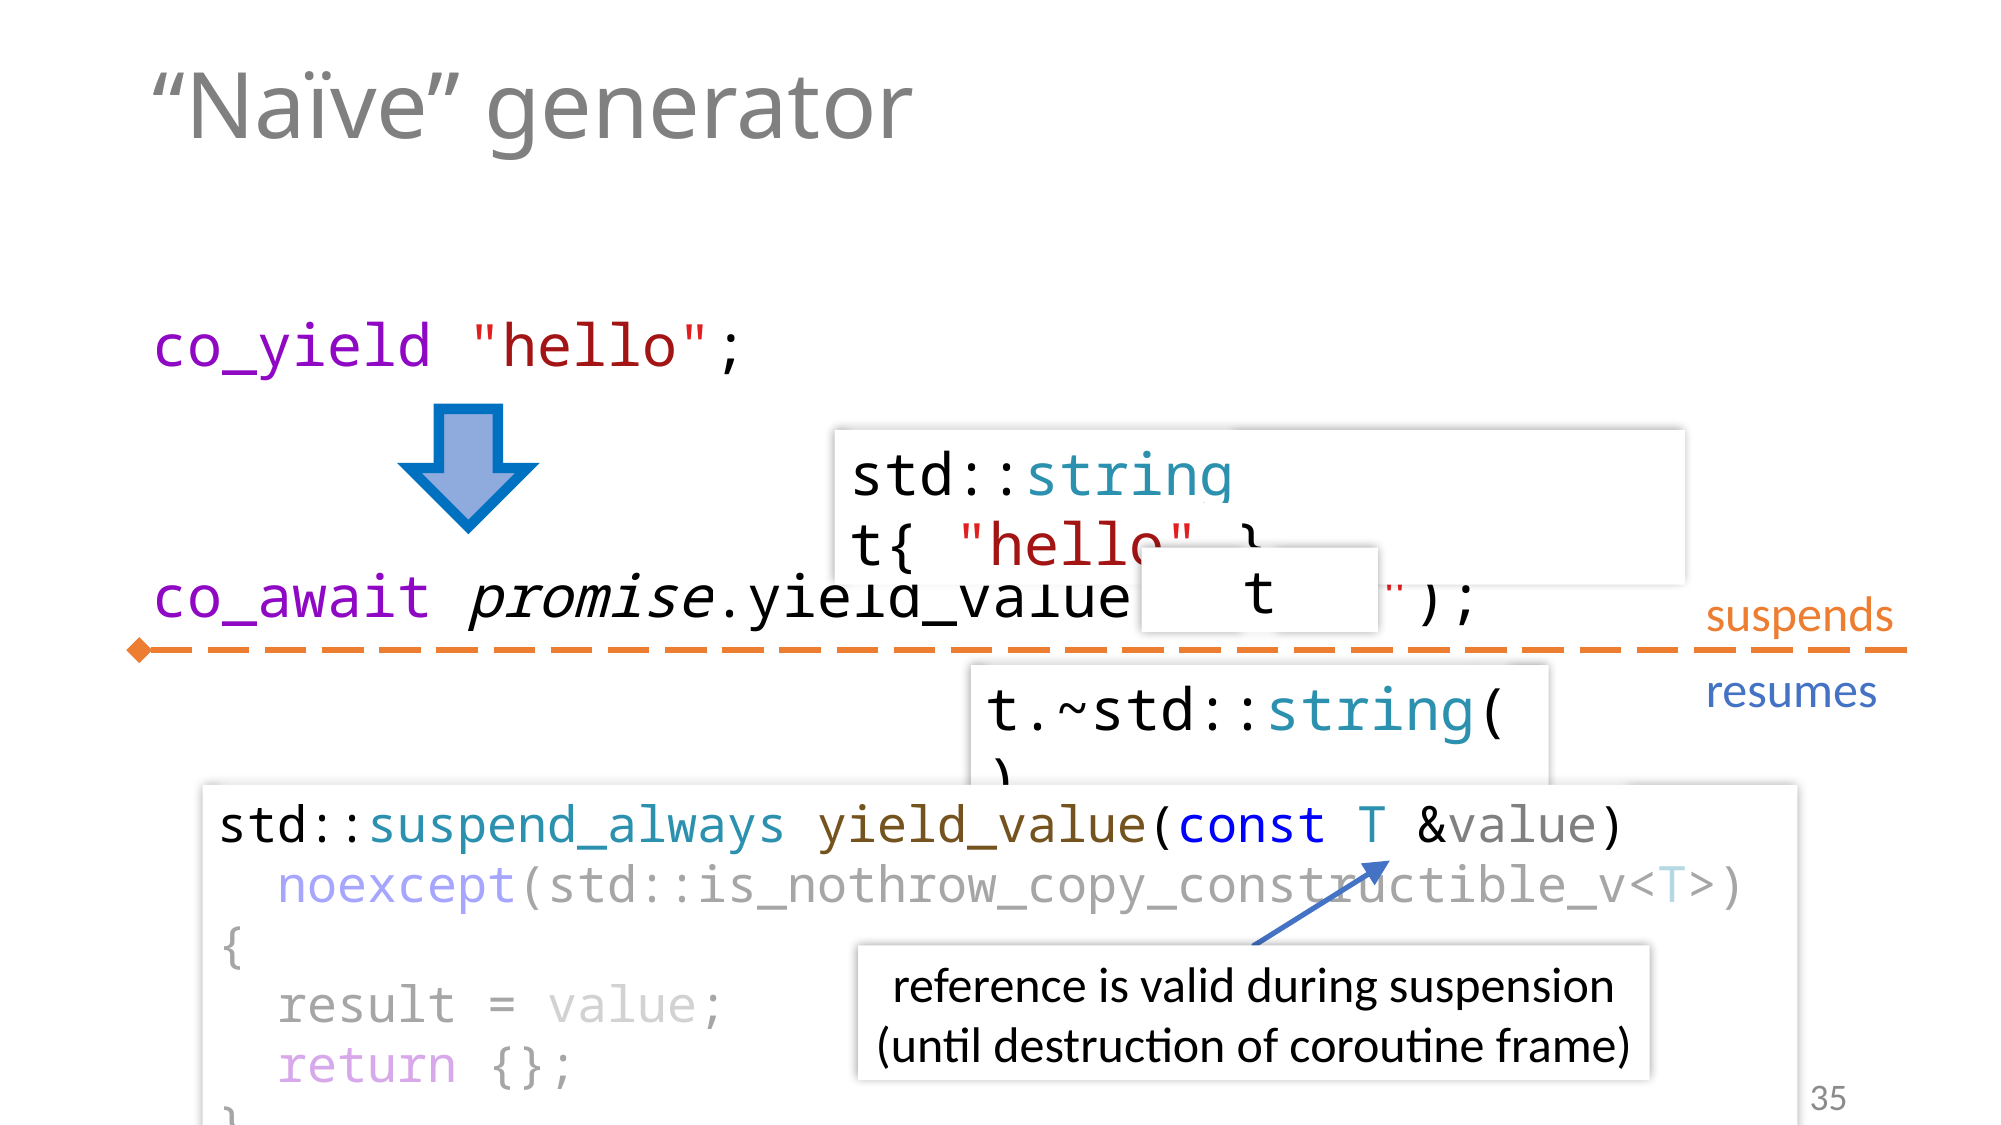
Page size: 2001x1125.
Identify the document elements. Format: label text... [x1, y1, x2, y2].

text_box resumes [1691, 651, 1916, 725]
text_box std::string t{ "hello" } [834, 429, 1686, 585]
text_box [406, 407, 530, 529]
text_box t.~std::string() [970, 665, 1549, 776]
title “Naïve” generator [137, 0, 1863, 217]
text_box t [1141, 547, 1378, 633]
list co_yield "hello"; co_­await promise.yield_­value("hello"); [137, 651, 1863, 1066]
text_box std::suspend_always yield_value(const T &value) noexcept(std::is_nothrow_copy_constructible_v<T>) { result = value; return {}; } [202, 784, 1798, 1125]
text_box reference is valid during suspension (until destruction of coroutine frame) [858, 945, 1650, 1081]
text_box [1253, 860, 1390, 946]
slide_number 35 [1807, 1065, 1863, 1125]
text_box suspends [1691, 574, 1916, 649]
list co_yield "hello"; co_­await promise.yield_­value("hello"); [137, 217, 1863, 649]
